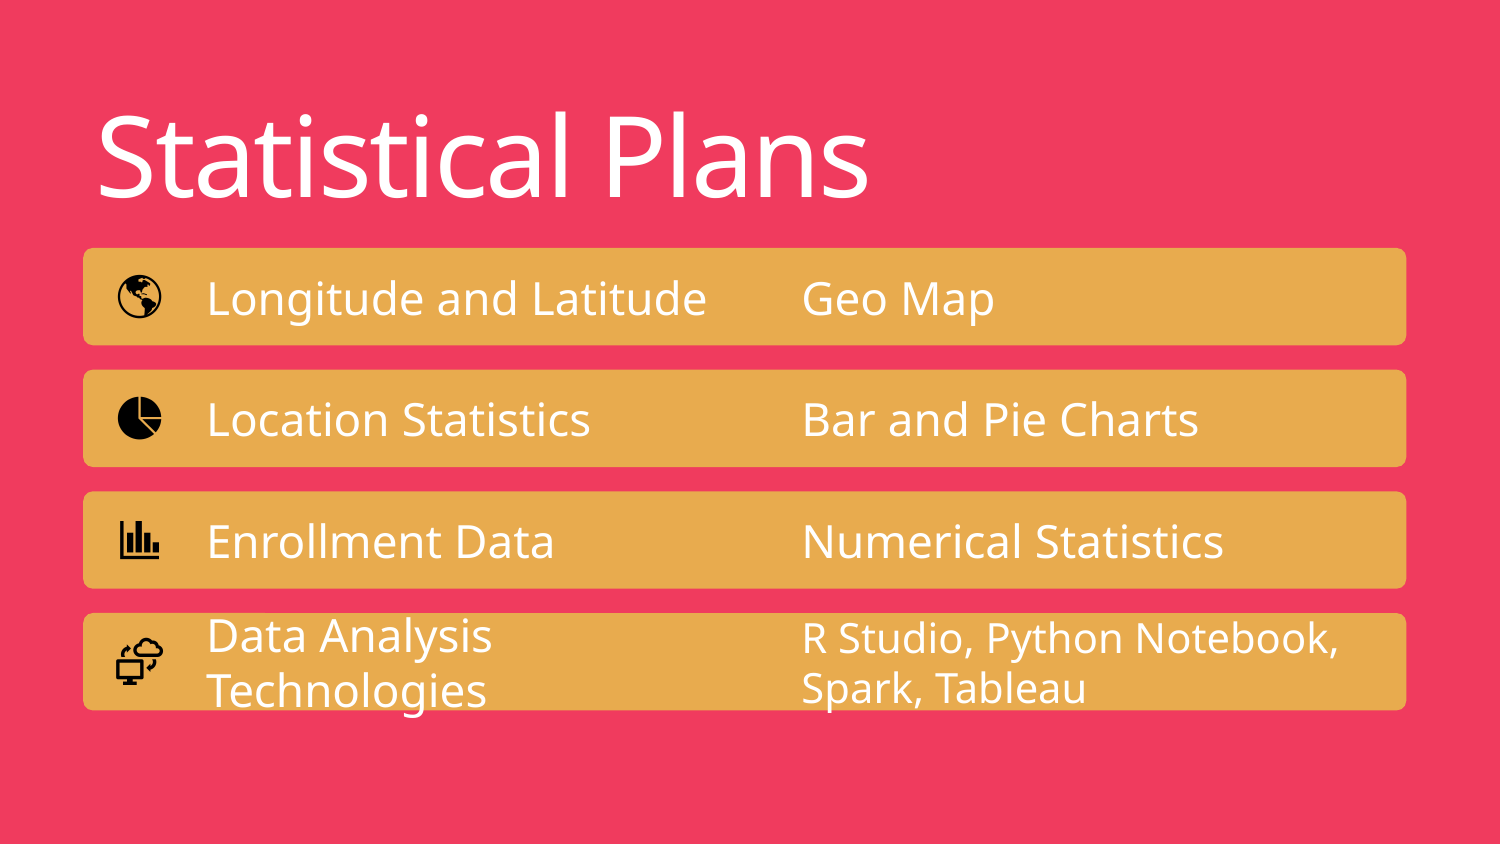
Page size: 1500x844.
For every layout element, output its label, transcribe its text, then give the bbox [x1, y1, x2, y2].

title Statistical Plans [80, 61, 1407, 266]
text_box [82, 247, 1407, 711]
